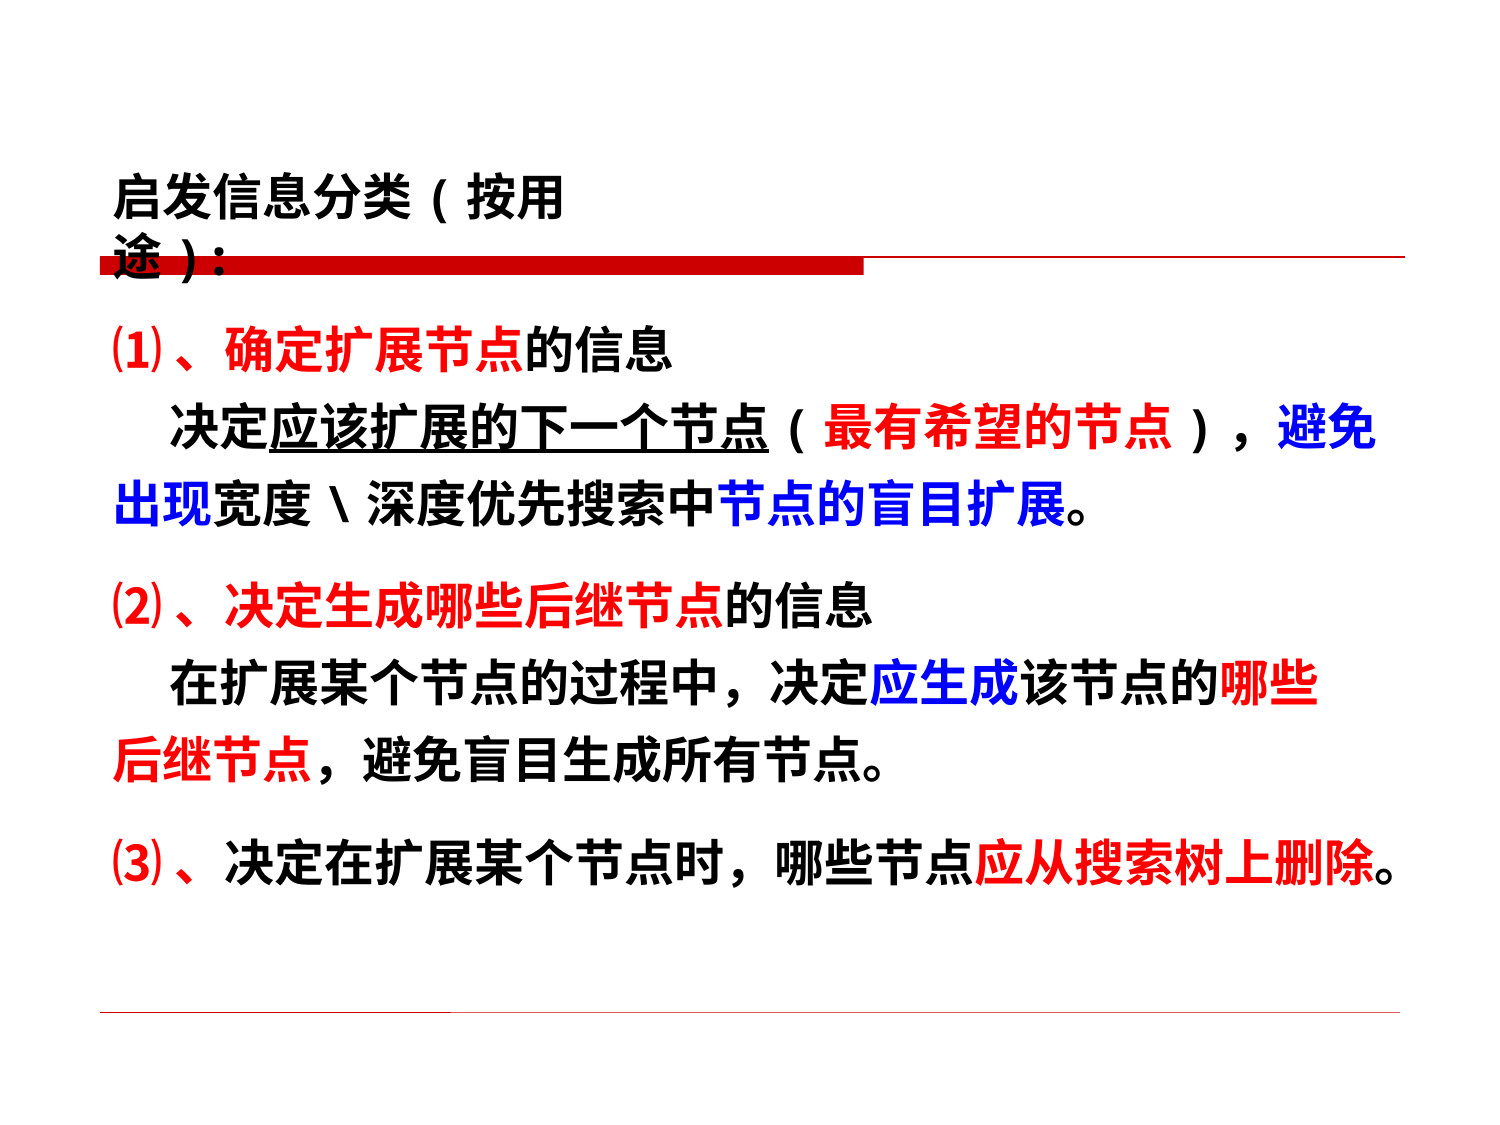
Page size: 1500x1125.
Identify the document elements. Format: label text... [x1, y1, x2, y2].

list ⑴、确定扩展节点的信息 决定应该扩展的下一个节点(最有希望的节点)，避免 出现宽度\深度优先搜索中节点的盲目扩展。 ⑵、决定生成哪些后继节点的信息 在扩展某个节点的过程中，决定应生成该节点的哪些 后继节点，避免盲目生成所有节点。 ⑶、决定在扩展某个节点时，哪些节点应从搜索树上删除。 [112, 288, 1413, 926]
text_box 启发信息分类(按用途): [112, 165, 675, 286]
